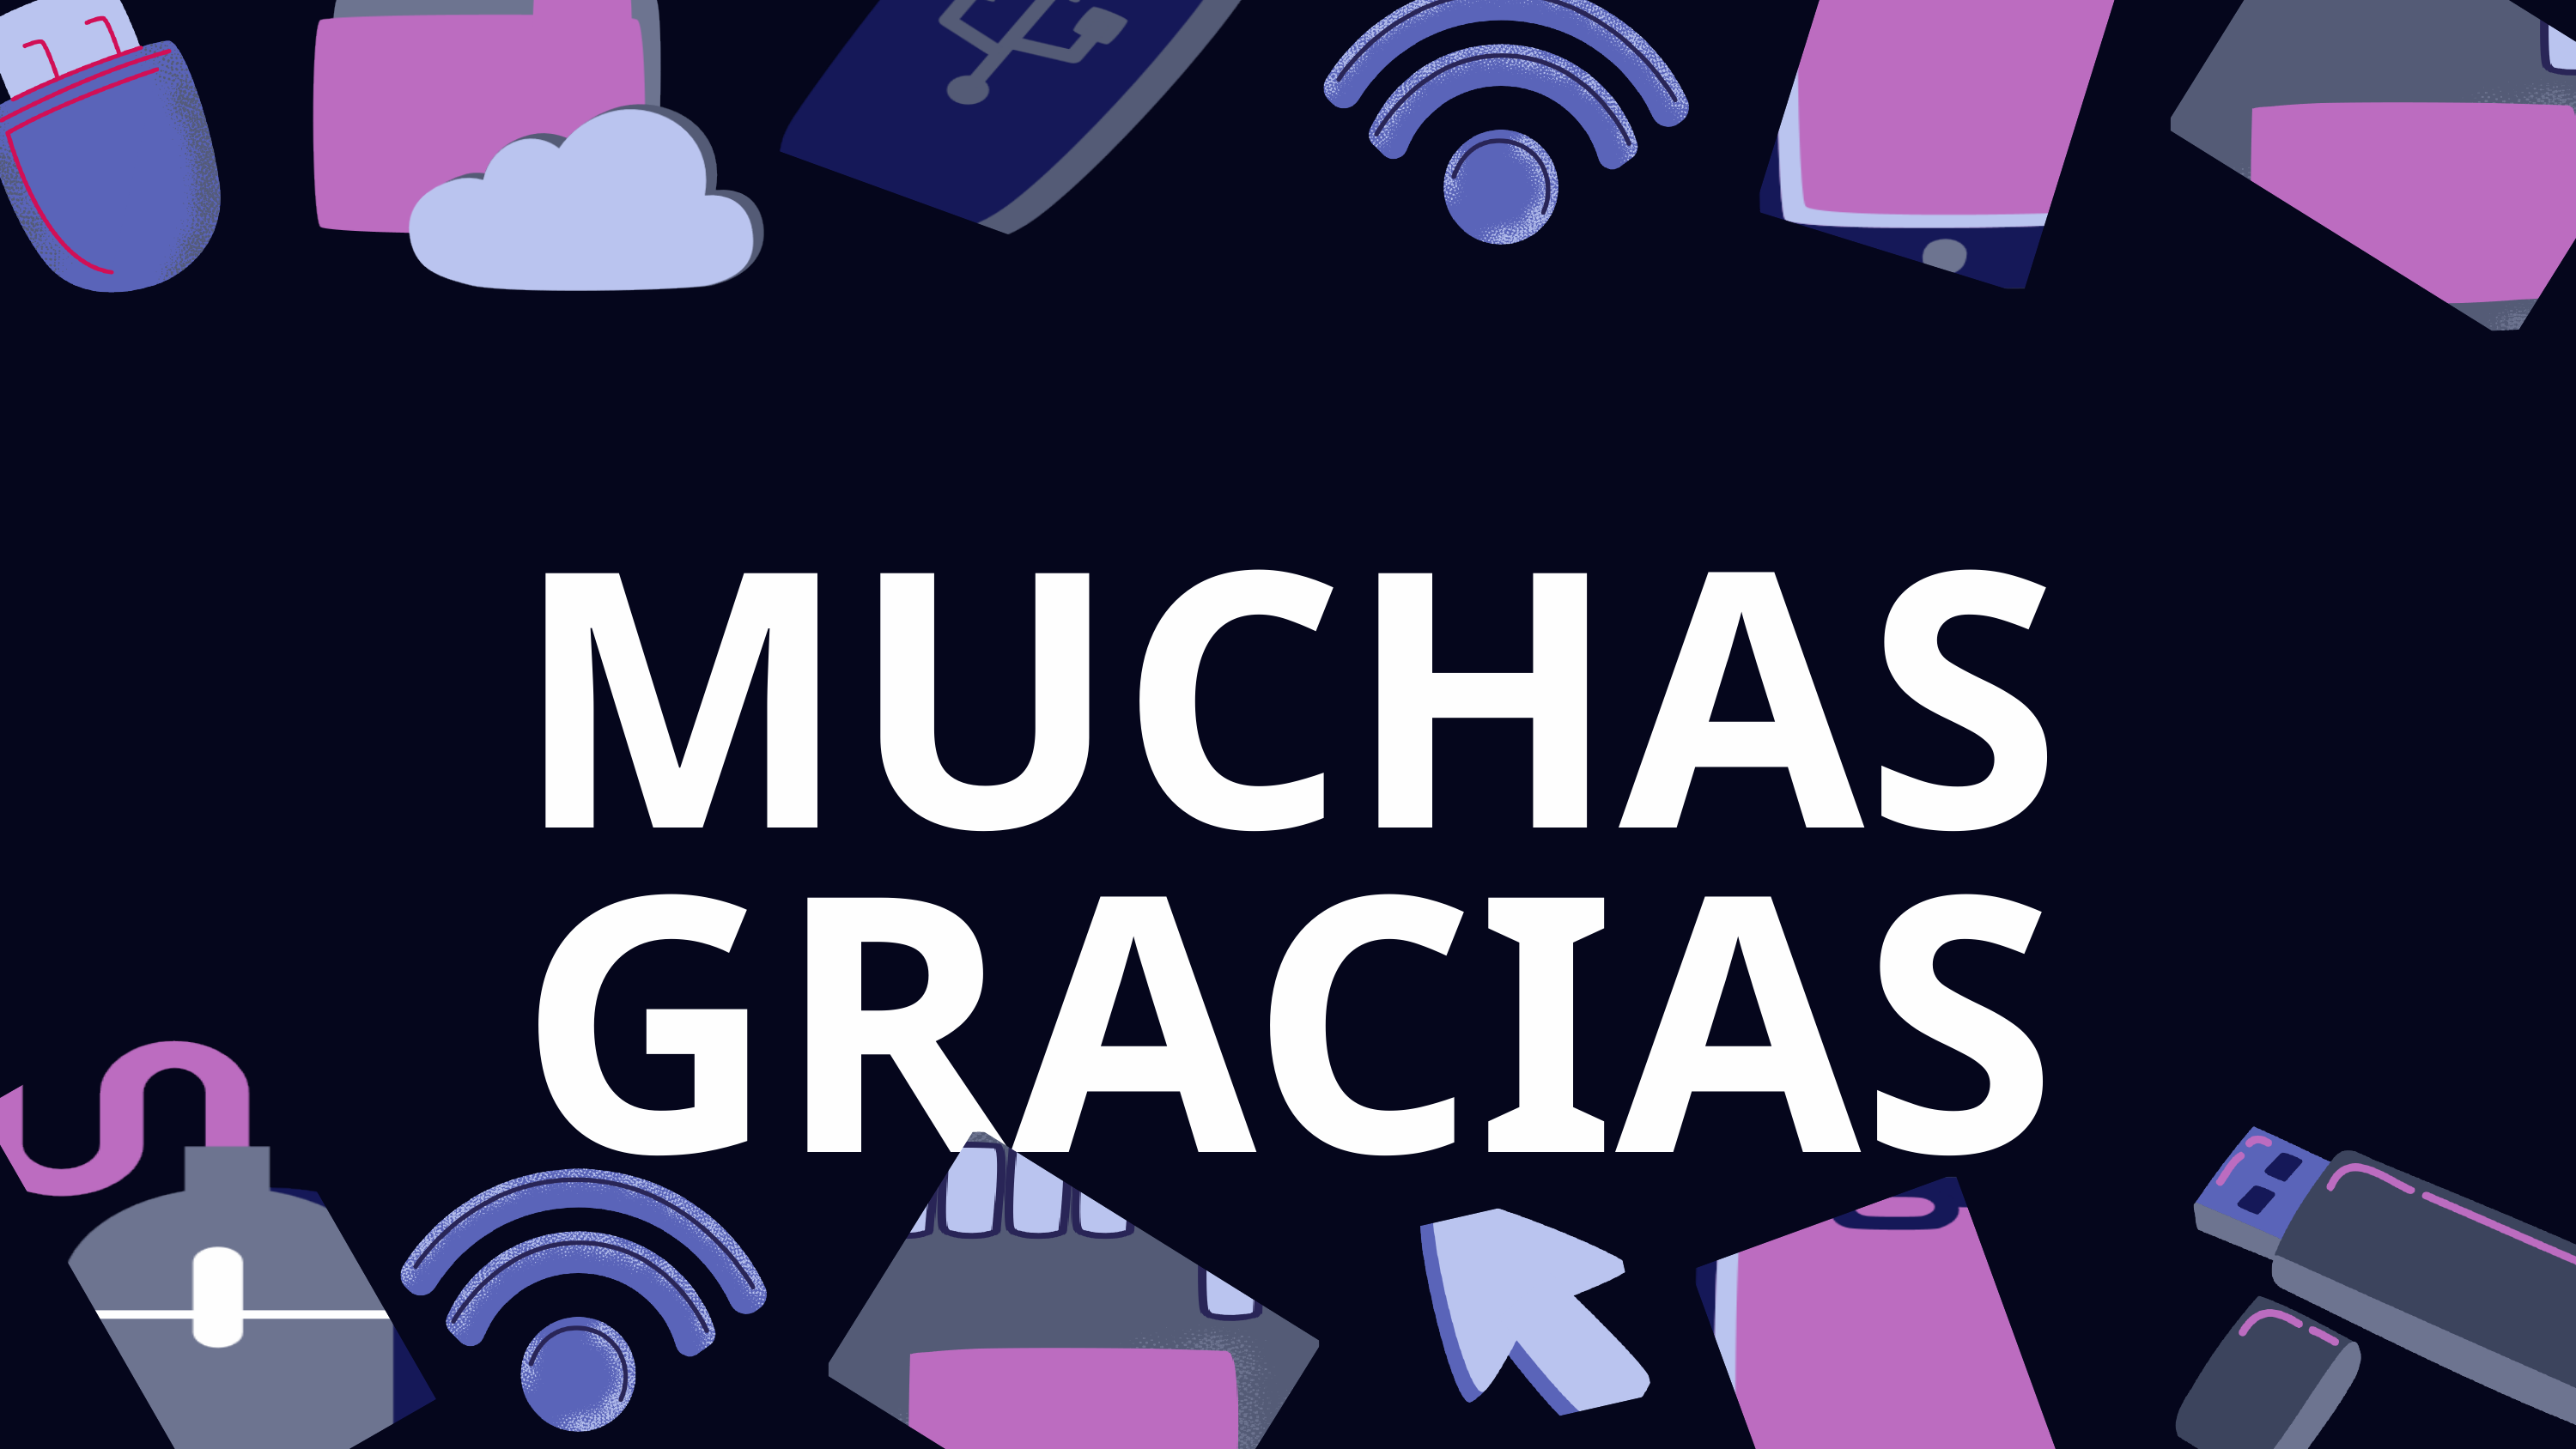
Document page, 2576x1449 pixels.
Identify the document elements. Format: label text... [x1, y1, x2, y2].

text_box [310, 0, 769, 294]
text_box [2175, 1126, 2576, 1449]
text_box [398, 1168, 769, 1449]
text_box [0, 984, 436, 1449]
text_box MUCHAS GRACIAS [116, 575, 2460, 1224]
text_box [1753, 0, 2115, 294]
text_box [2165, 0, 2576, 343]
text_box [1690, 1173, 2056, 1449]
text_box [1321, 0, 1691, 262]
text_box [0, 0, 228, 315]
text_box [728, 0, 1279, 294]
text_box [823, 1126, 1322, 1449]
text_box [1408, 1184, 1653, 1440]
